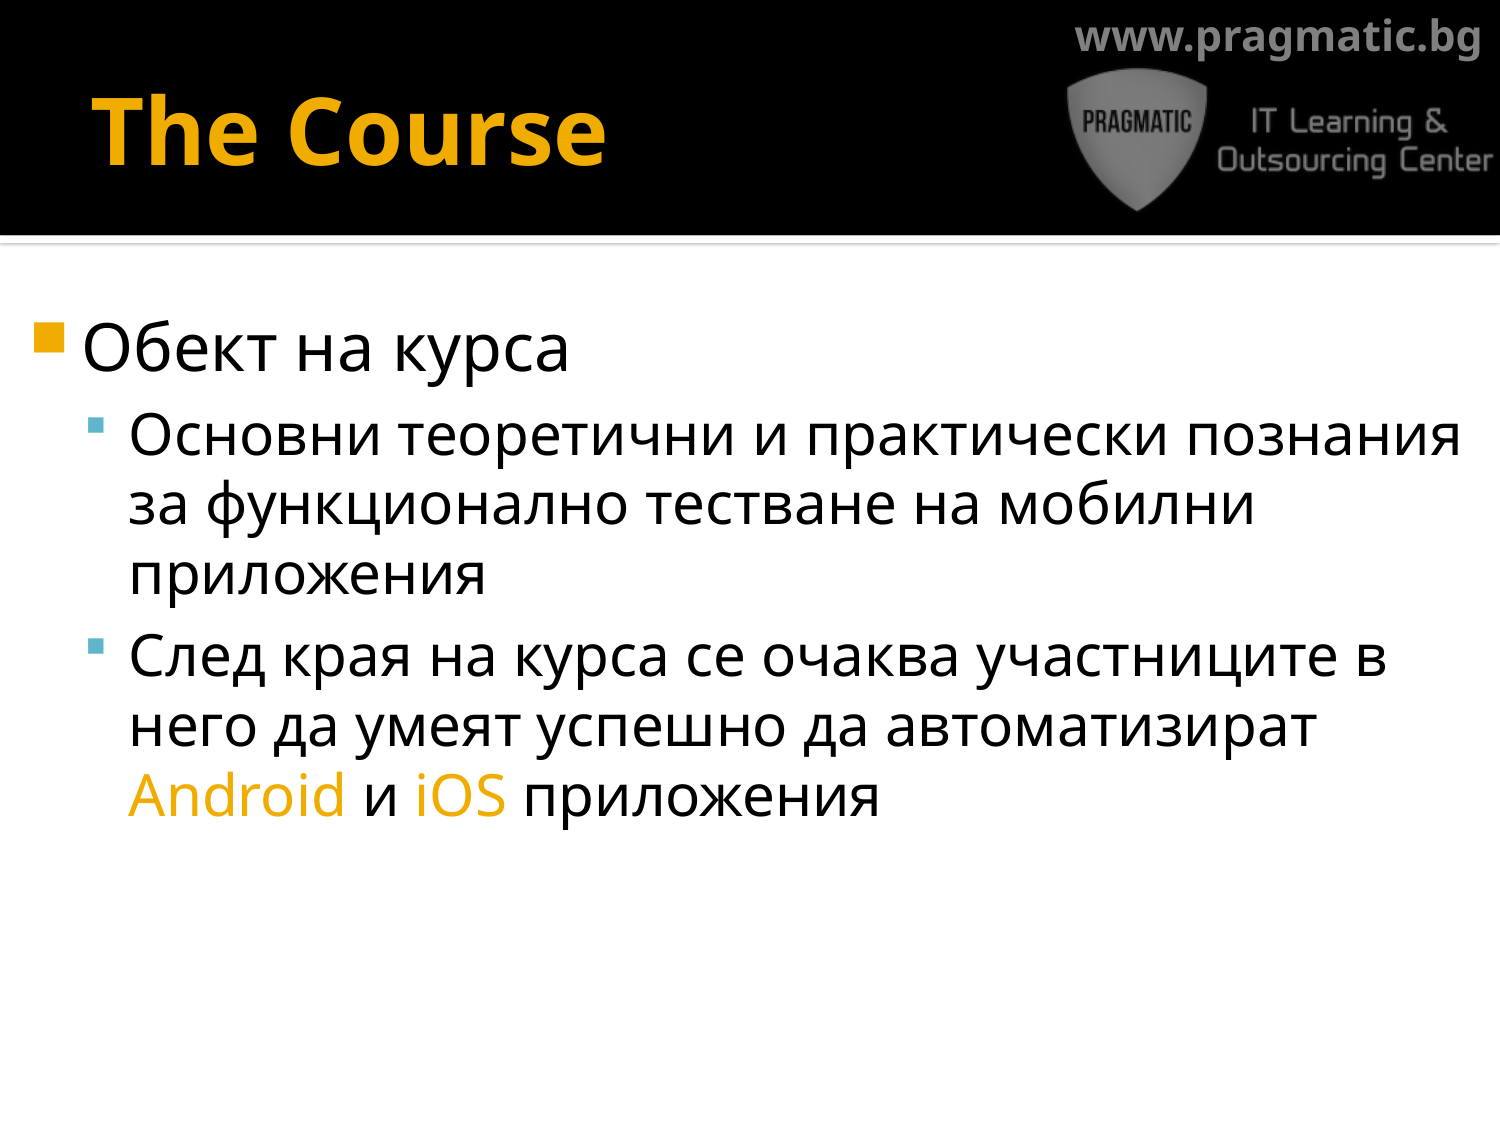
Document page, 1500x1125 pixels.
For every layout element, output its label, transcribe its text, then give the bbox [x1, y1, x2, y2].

picture [1063, 62, 1500, 217]
title The Course [75, 24, 1063, 231]
list Обект на курса Основни теоретични и практически познания за функционално тестване на мобилни приложения След края на курса се очаква участниците в него да умеят успешно да автоматизират Android и iOS приложения [0, 249, 1500, 1125]
